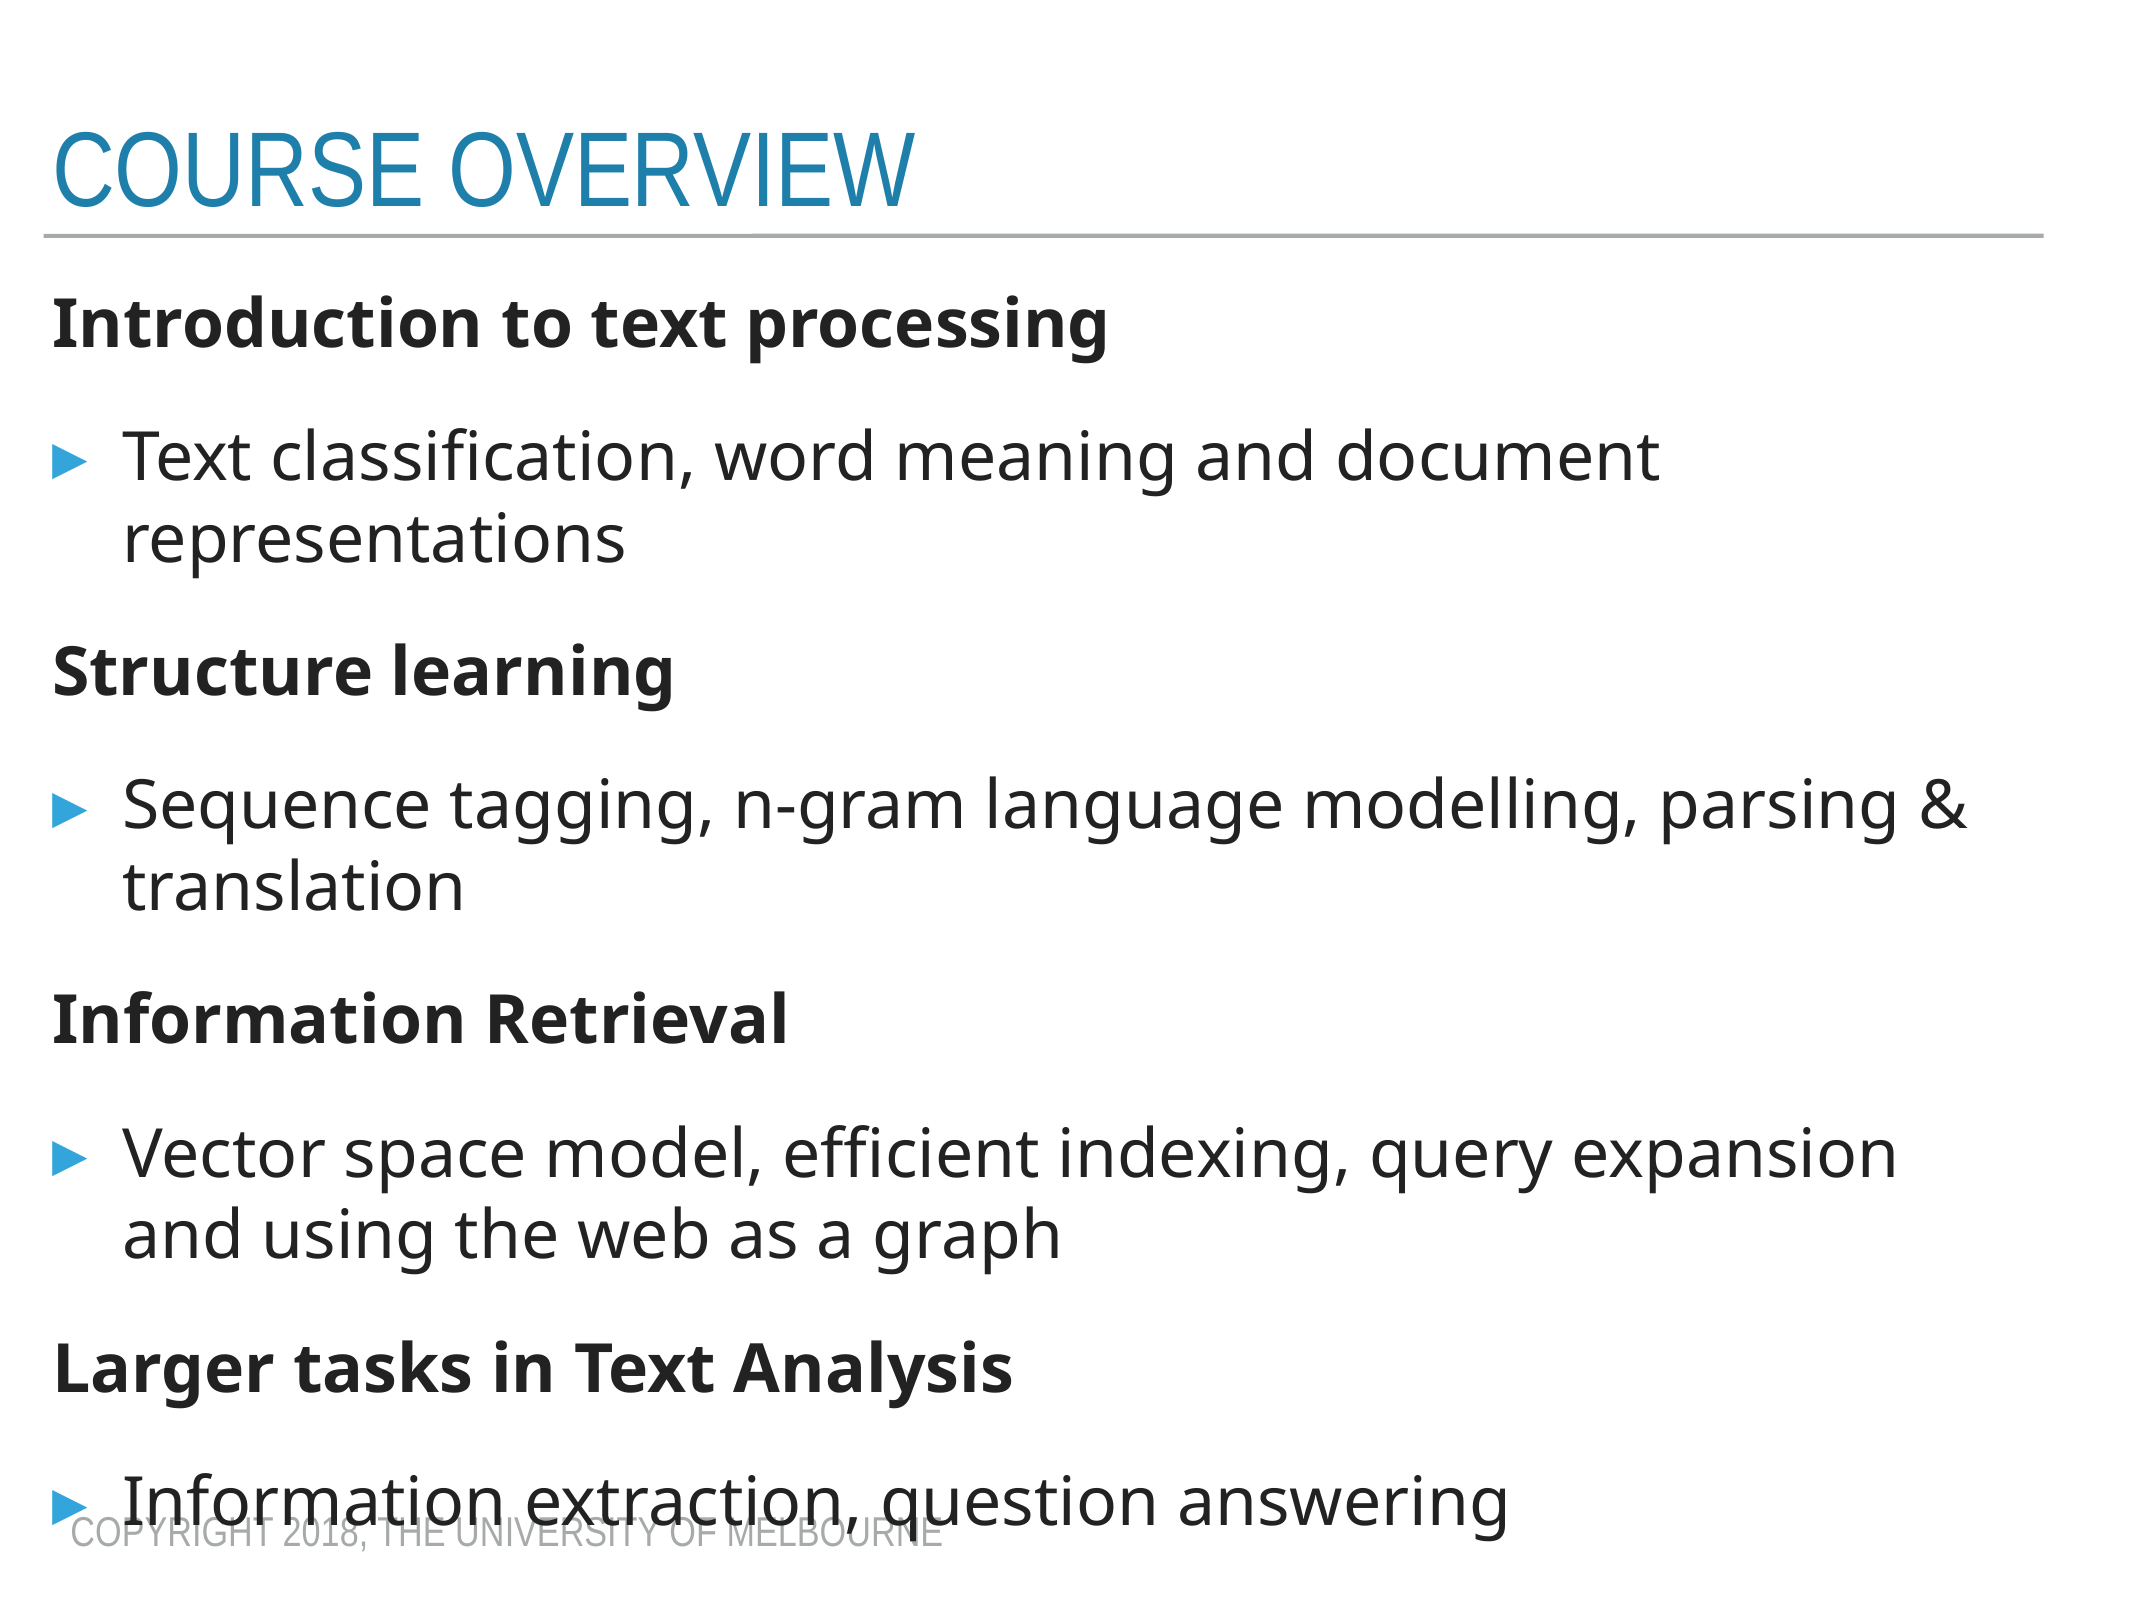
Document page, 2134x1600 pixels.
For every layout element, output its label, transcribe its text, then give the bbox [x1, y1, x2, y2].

list Introduction to text processing Text classification, word meaning and document representations Structure learning Sequence tagging, n-gram language modelling, parsing & translation Information Retrieval Vector space model, efficient indexing, query expansion and using the web as a graph Larger tasks in Text Analysis Information extraction, question answering [43, 270, 2045, 1551]
title Course overview [43, 116, 2045, 236]
